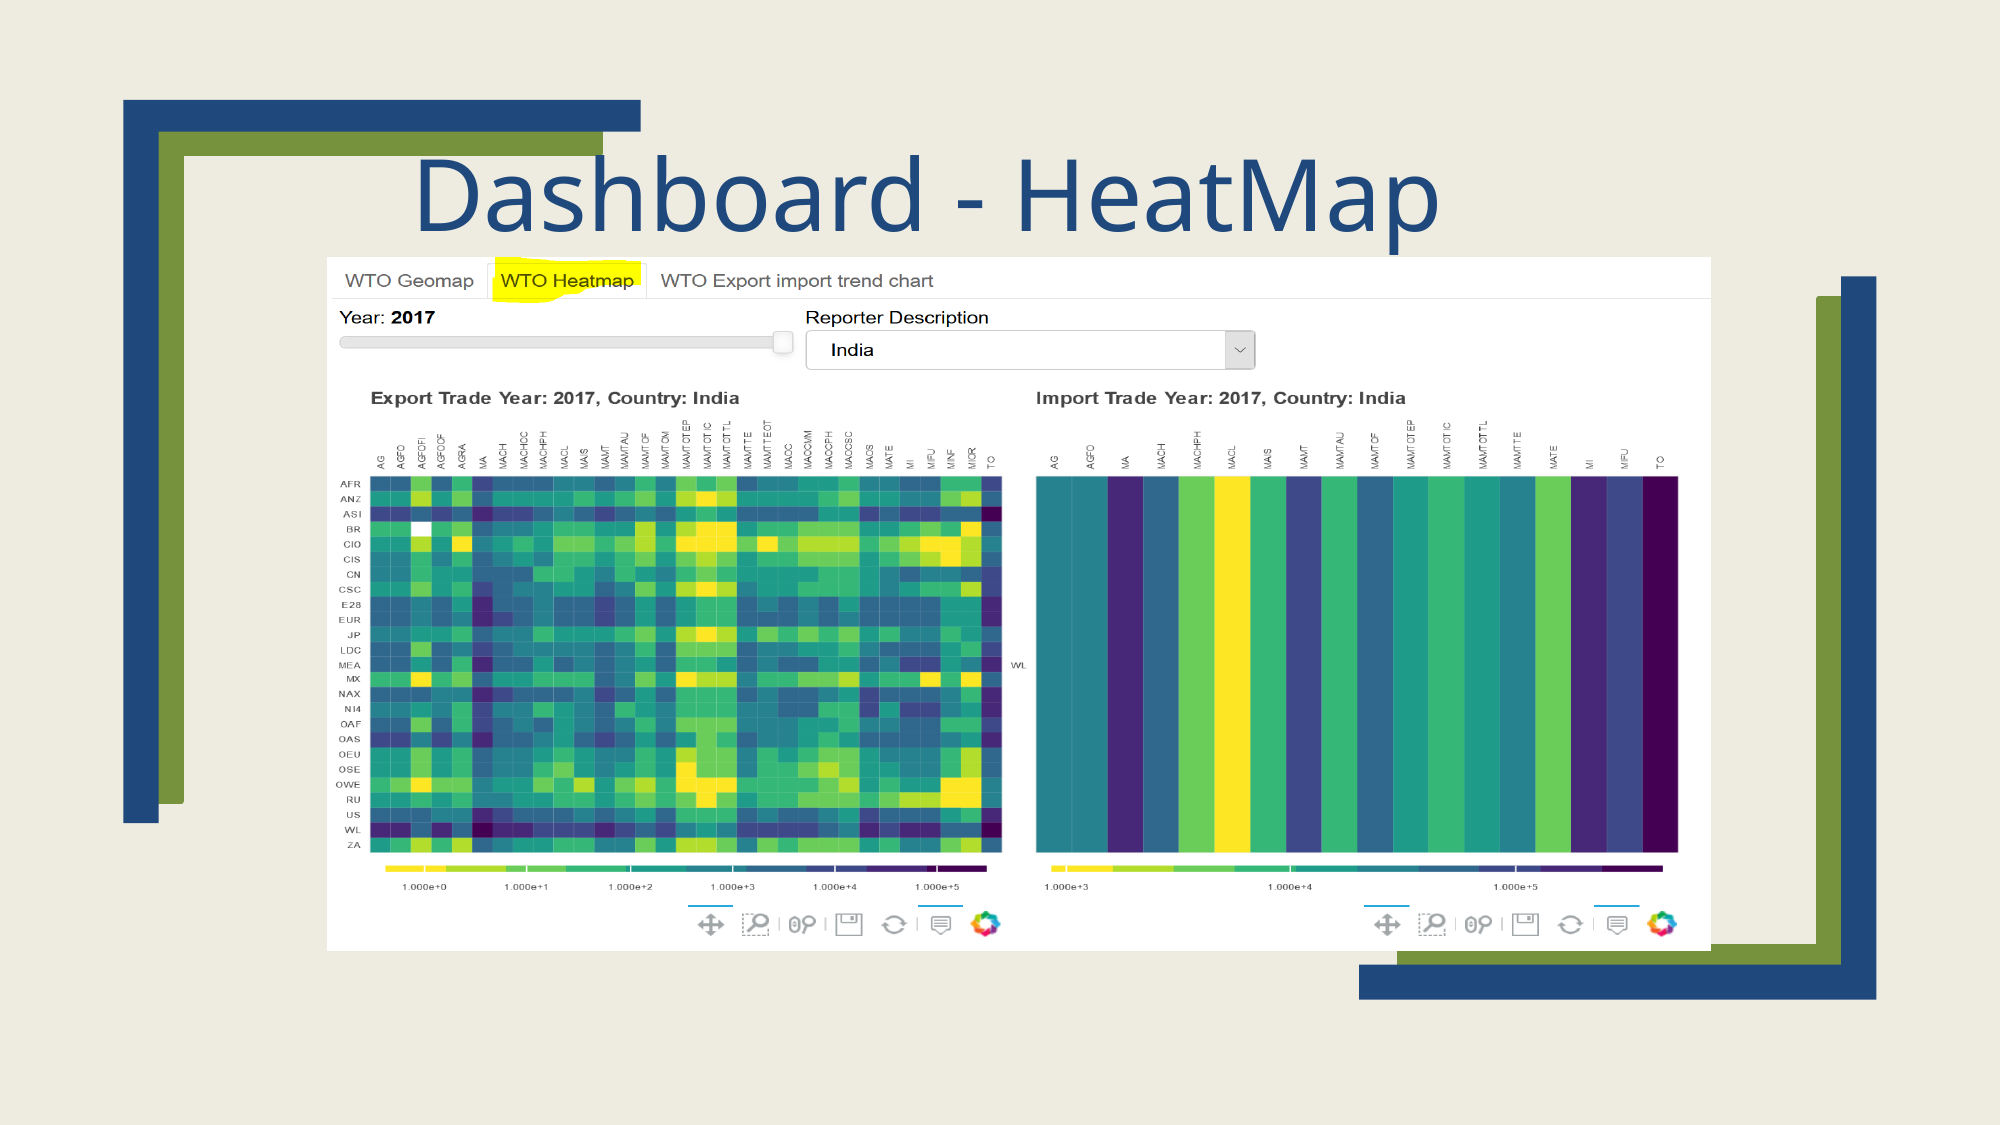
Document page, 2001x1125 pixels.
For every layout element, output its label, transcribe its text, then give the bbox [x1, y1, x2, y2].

picture [327, 257, 1711, 951]
title Dashboard - HeatMap [287, 157, 1567, 242]
